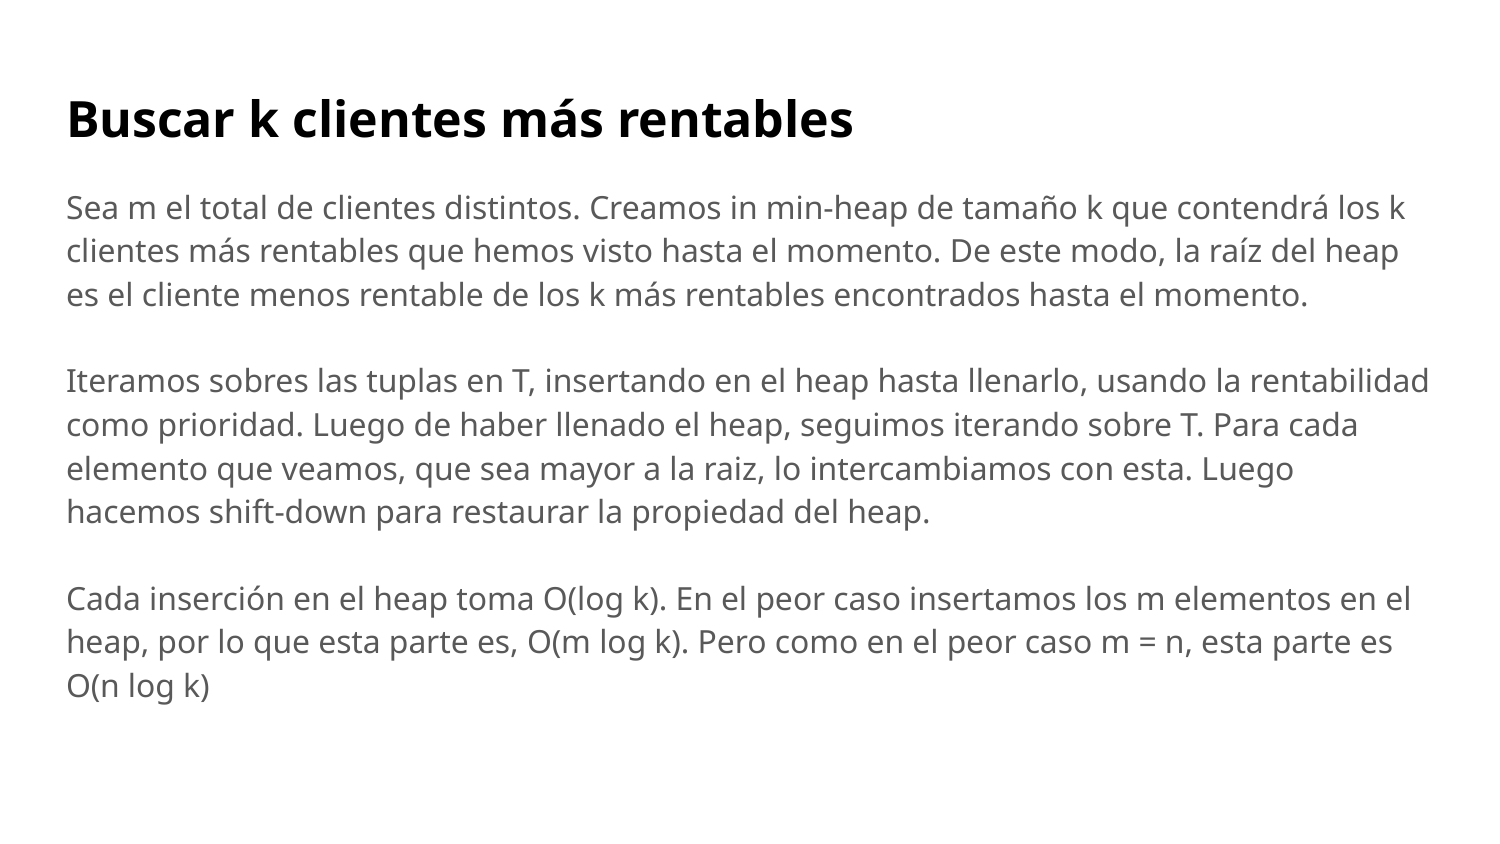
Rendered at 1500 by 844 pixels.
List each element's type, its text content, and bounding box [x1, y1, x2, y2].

list Sea m el total de clientes distintos. Creamos in min-heap de tamaño k que contendrá los k clientes más rentables que hemos visto hasta el momento. De este modo, la raíz del heap es el cliente menos rentable de los k más rentables encontrados hasta el momento. Iteramos sobres las tuplas en T, insertando en el heap hasta llenarlo, usando la rentabilidad como prioridad. Luego de haber llenado el heap, seguimos iterando sobre T. Para cada elemento que veamos, que sea mayor a la raiz, lo intercambiamos con esta. Luego hacemos shift-down para restaurar la propiedad del heap. Cada inserción en el heap toma O(log k). En el peor caso insertamos los m elementos en el heap, por lo que esta parte es, O(m log k). Pero como en el peor caso m = n, esta parte es O(n log k) [51, 167, 1449, 728]
title Buscar k clientes más rentables [51, 72, 1449, 167]
